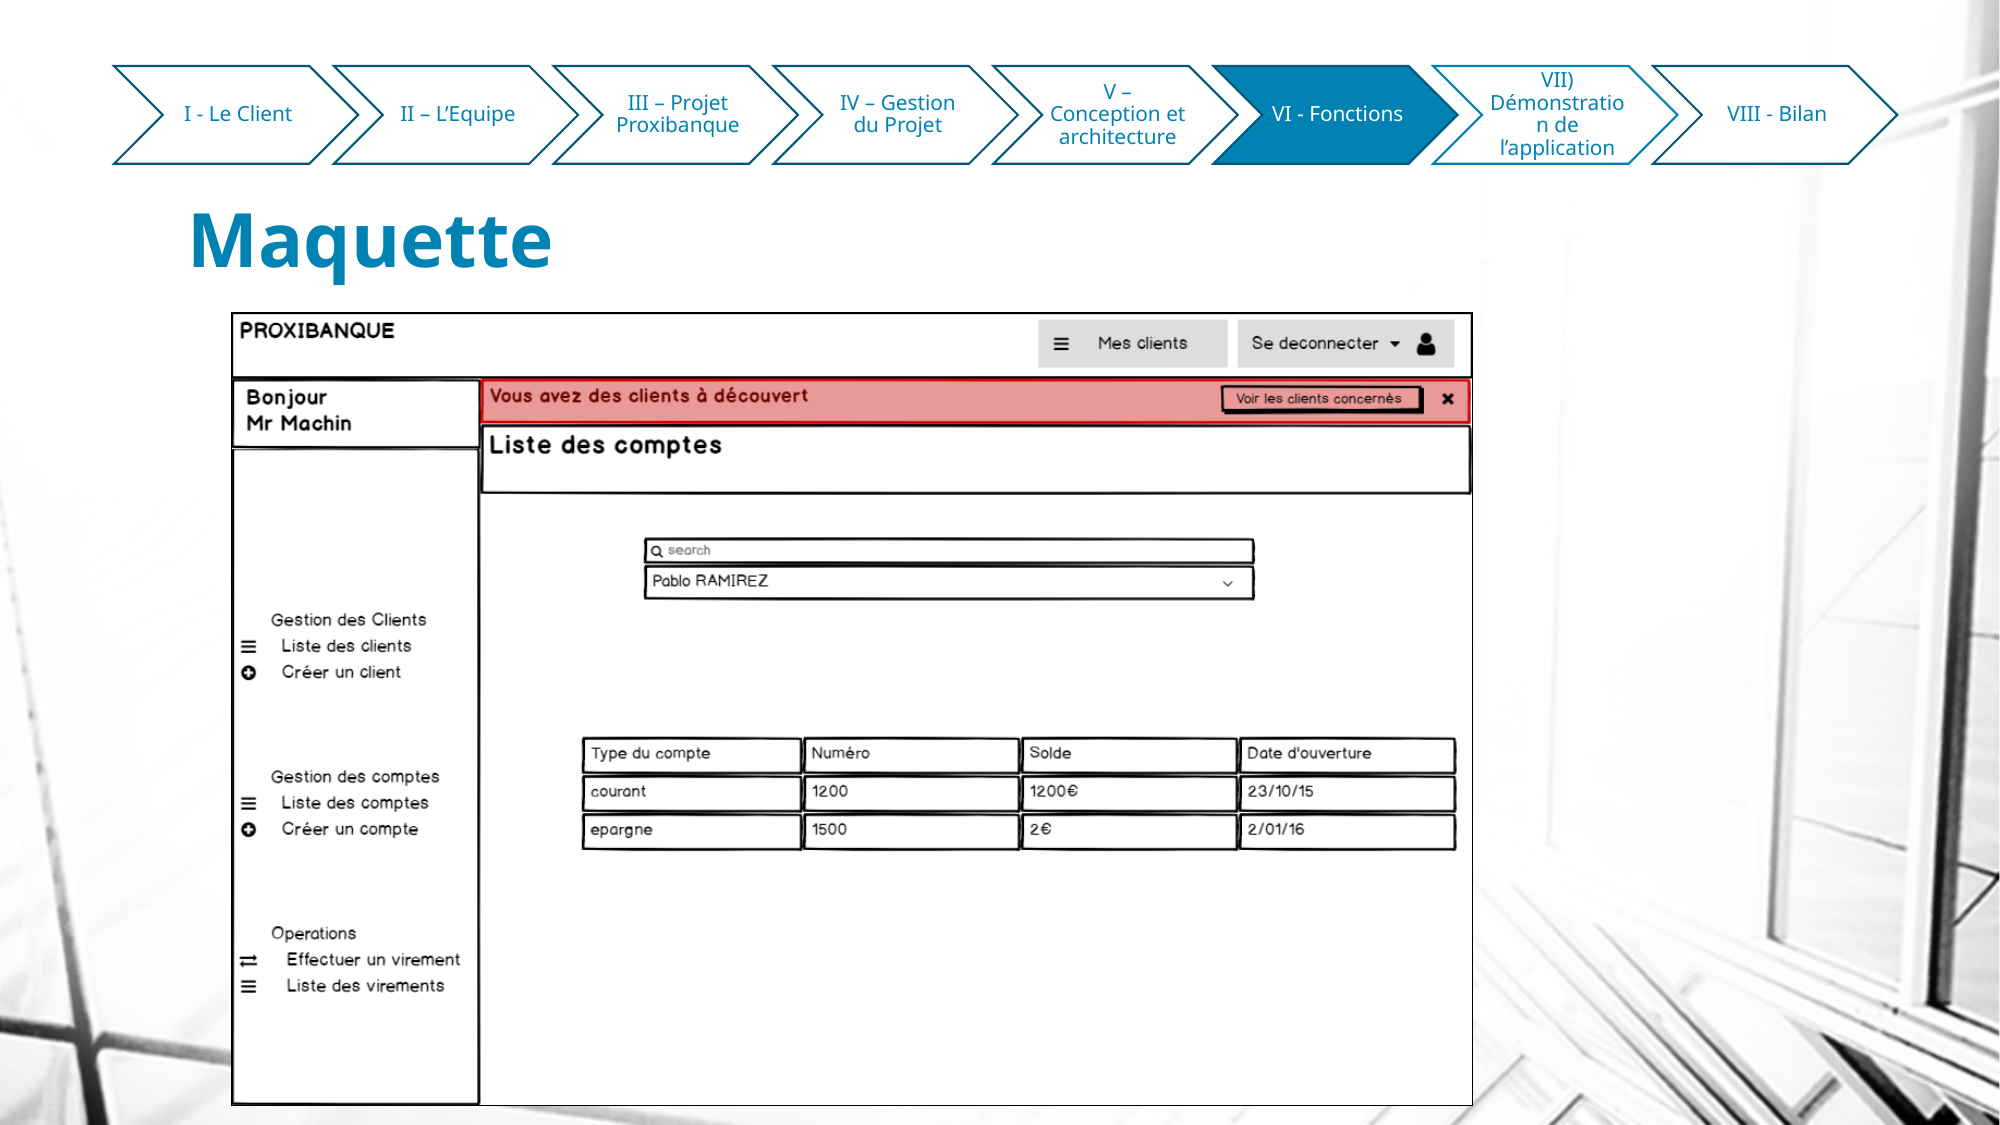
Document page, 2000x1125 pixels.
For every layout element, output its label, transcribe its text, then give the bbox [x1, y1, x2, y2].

picture [0, 0, 2000, 1125]
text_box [113, 2, 1898, 227]
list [231, 312, 1472, 1106]
title Maquette [172, 227, 1598, 290]
